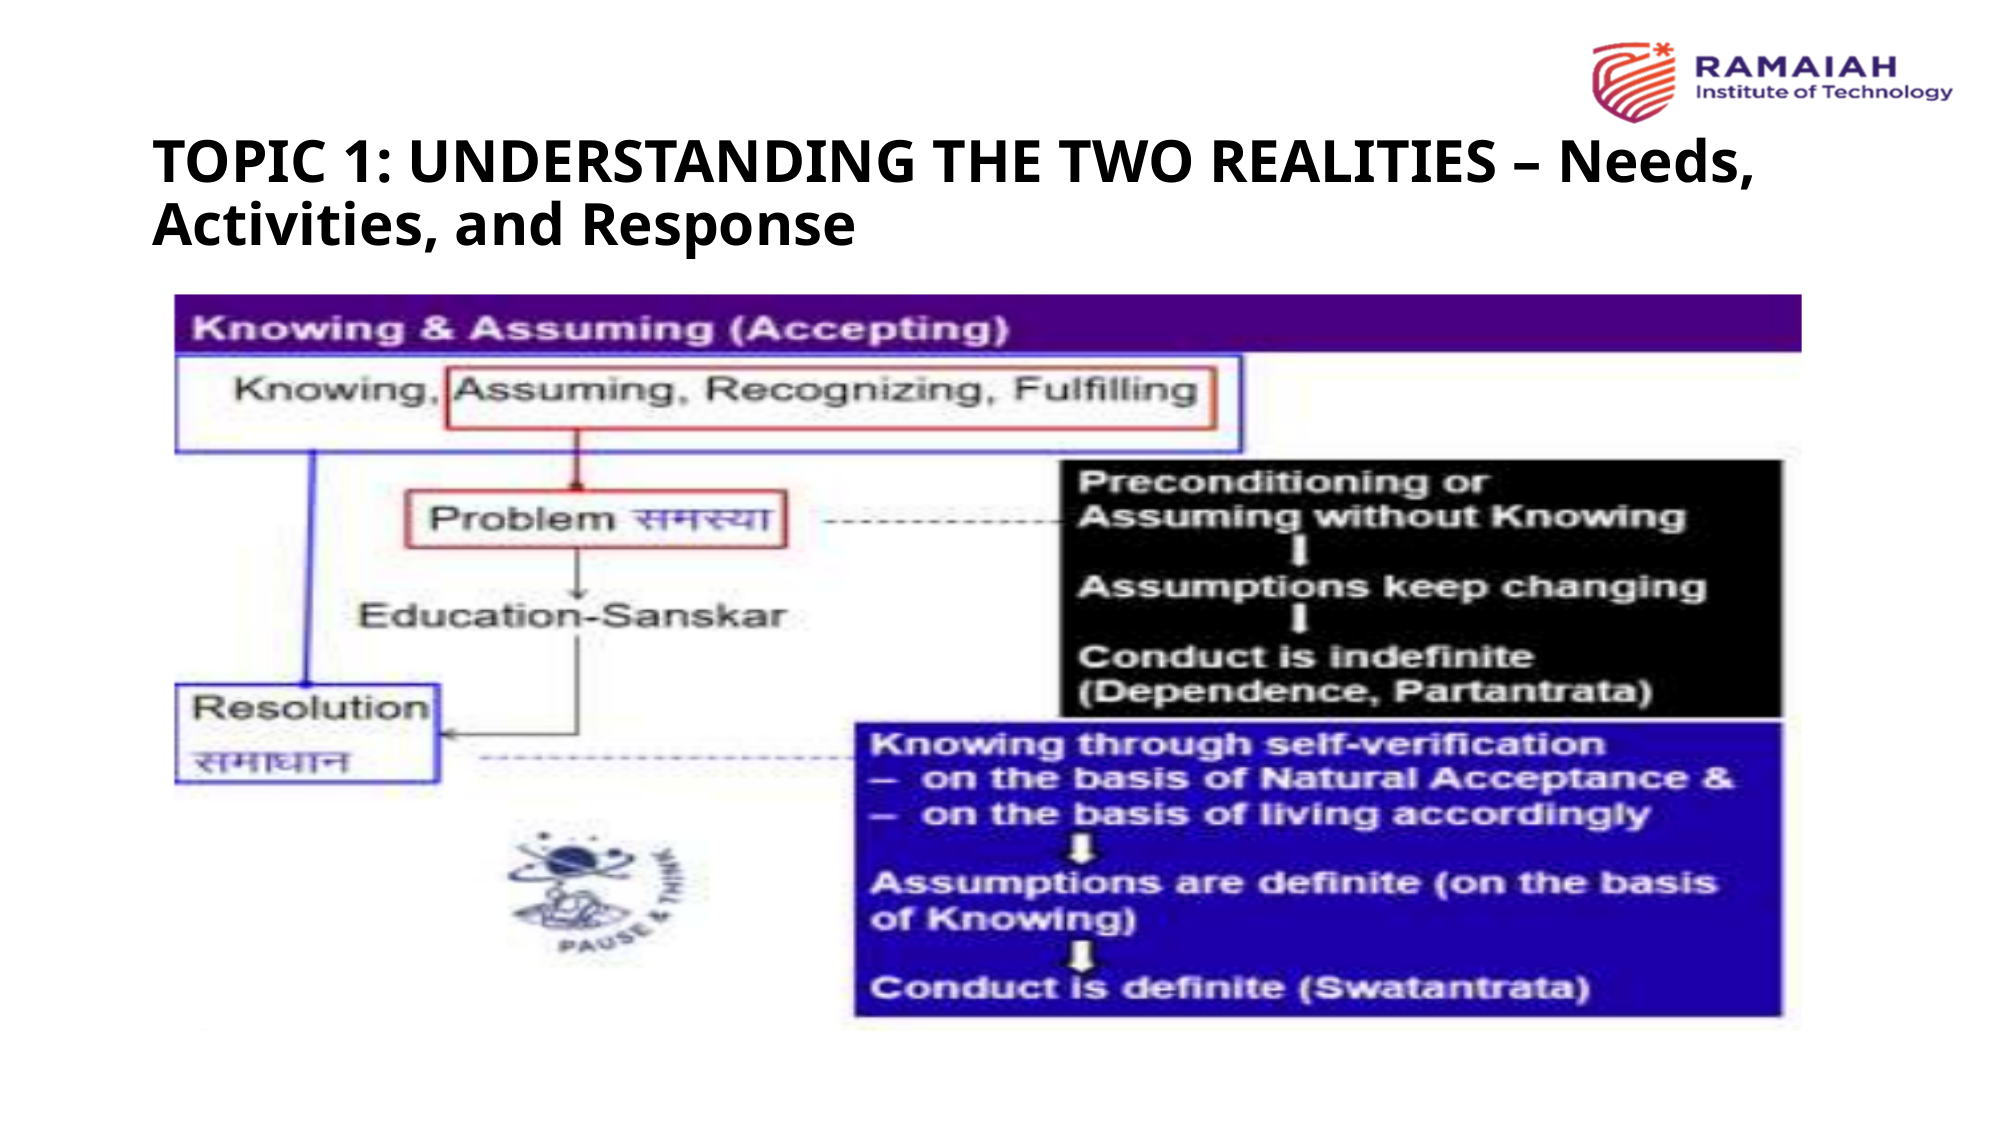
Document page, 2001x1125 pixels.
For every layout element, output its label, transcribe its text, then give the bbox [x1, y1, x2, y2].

picture [162, 283, 1802, 1032]
picture [1550, 0, 2000, 152]
title TOPIC 1: UNDERSTANDING THE TWO REALITIES – Needs, Activities, and Response [137, 175, 1972, 284]
